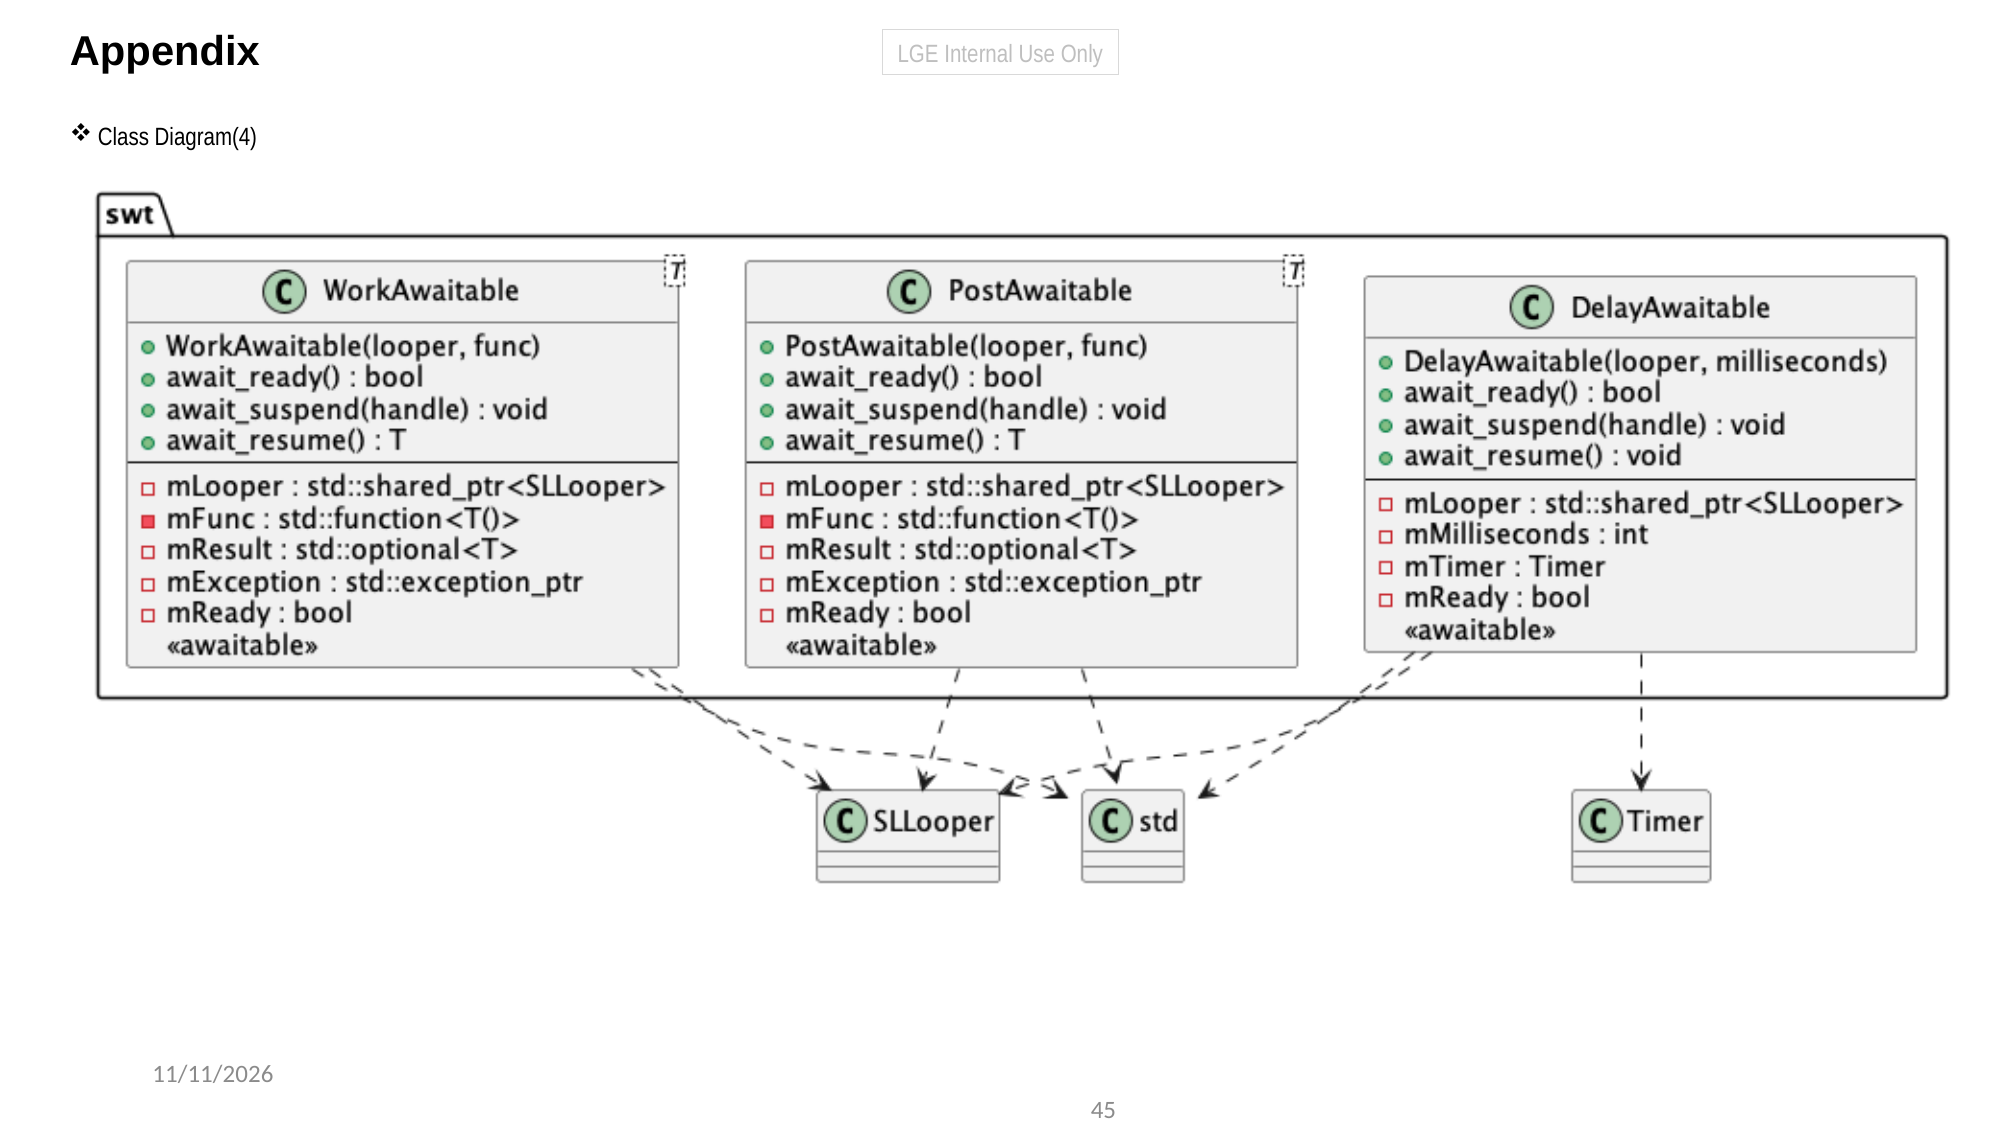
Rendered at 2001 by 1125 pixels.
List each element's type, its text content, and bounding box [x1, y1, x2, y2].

text_box LGE Internal Use Only [882, 29, 1119, 75]
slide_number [137, 1042, 588, 1103]
slide_number 45 [681, 1078, 1132, 1125]
text_box Class Diagram(4) [40, 117, 907, 327]
picture [86, 182, 1958, 894]
text_box Appendix [54, 16, 1048, 81]
